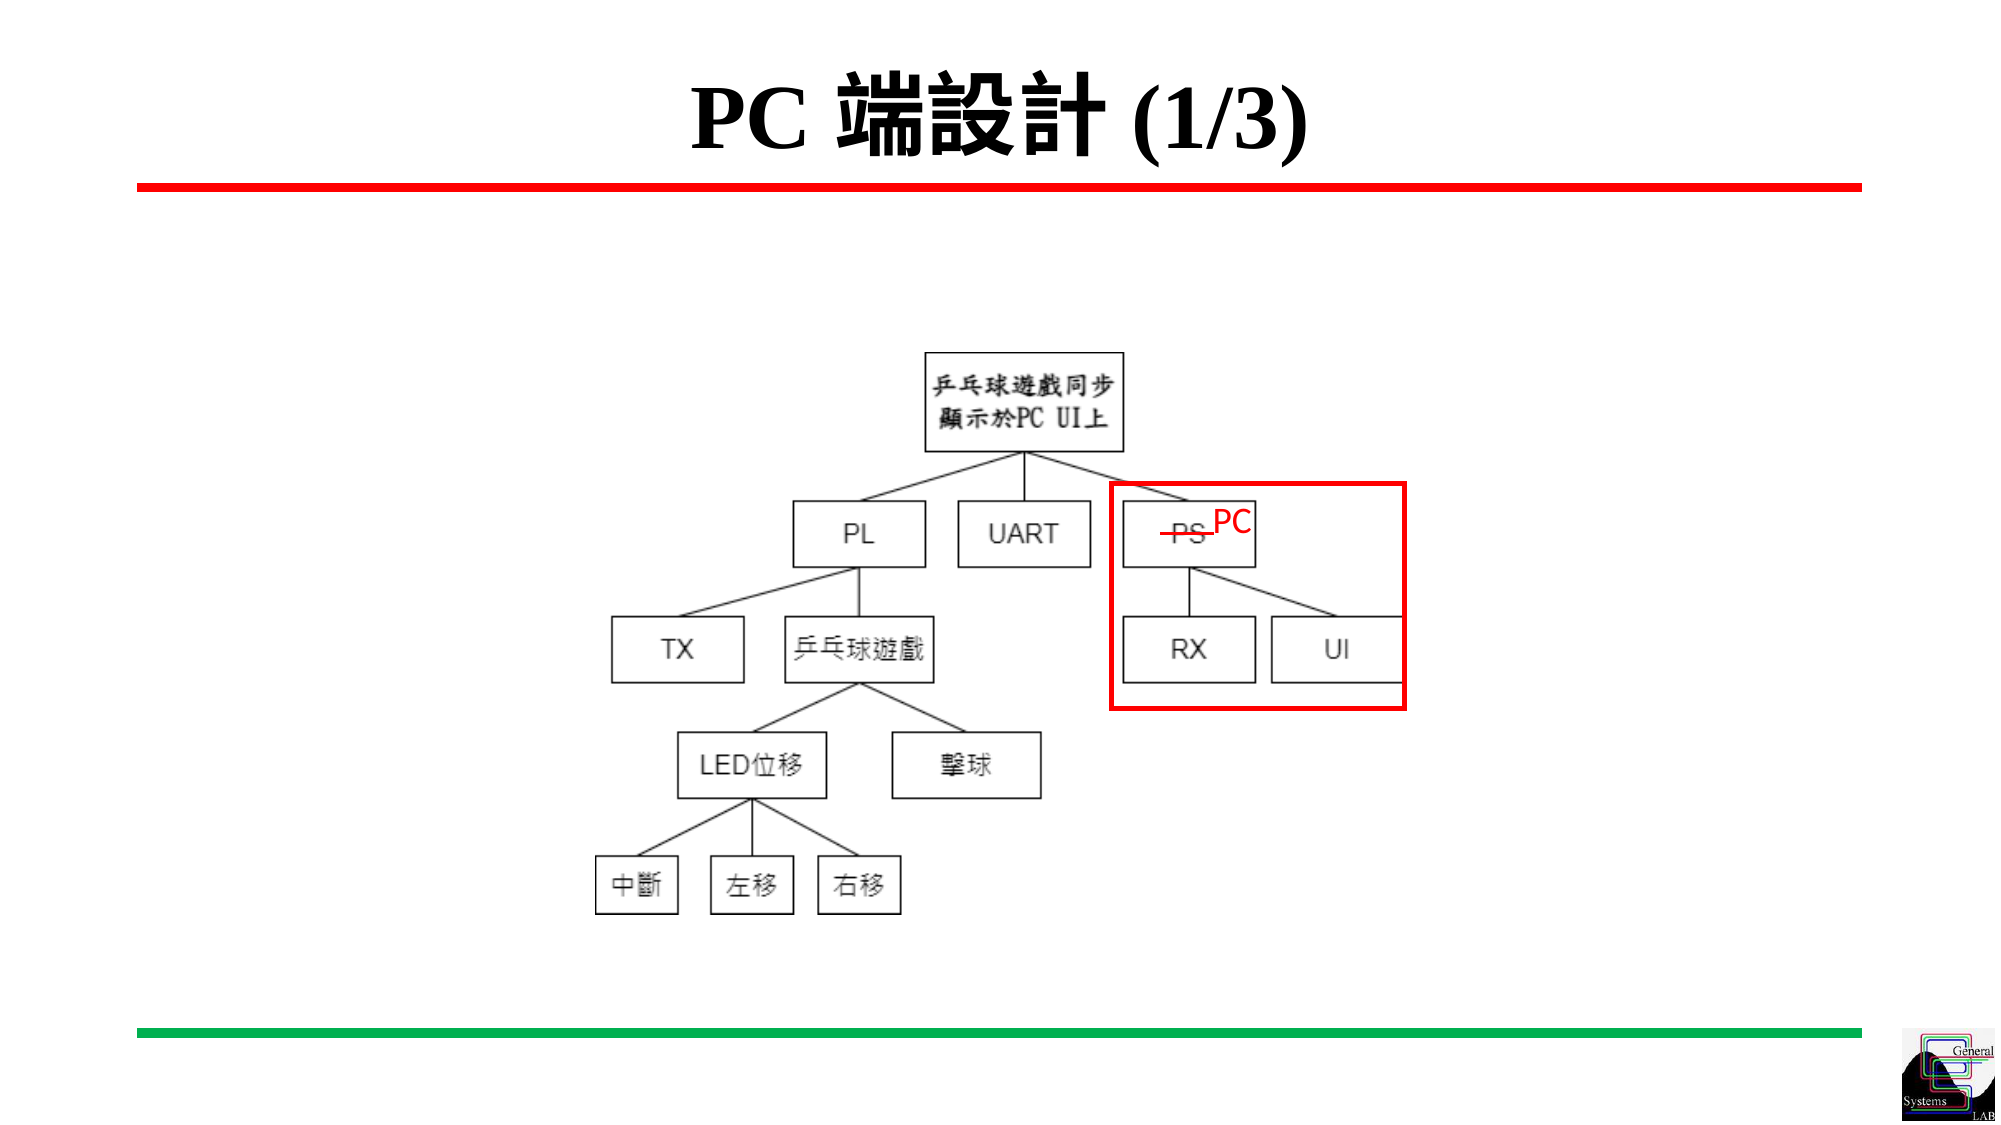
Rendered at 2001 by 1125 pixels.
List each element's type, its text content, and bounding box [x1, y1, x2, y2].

picture [1902, 1028, 1995, 1121]
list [595, 352, 1405, 915]
title PC端設計(1/3) [137, 59, 1863, 178]
